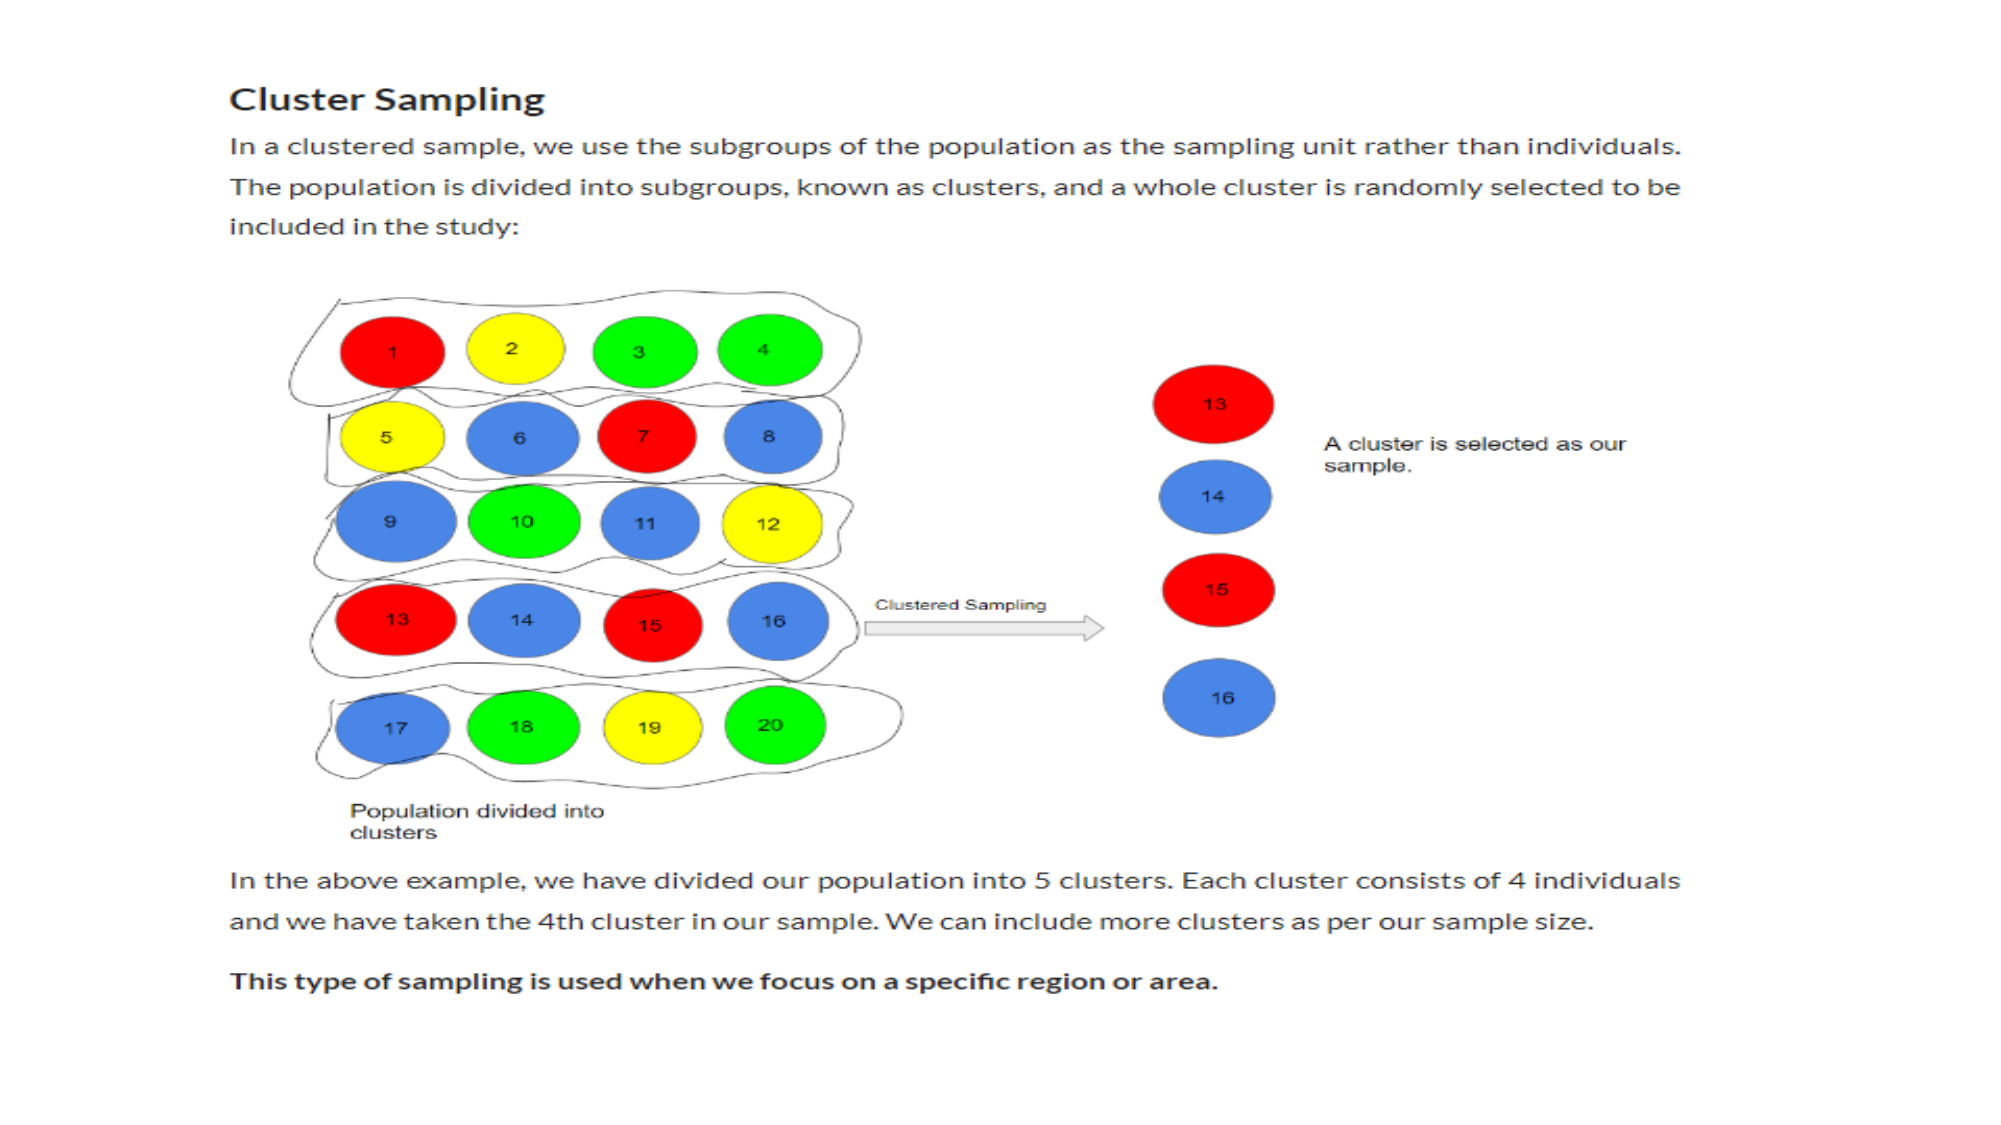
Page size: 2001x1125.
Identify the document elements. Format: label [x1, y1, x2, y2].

picture [98, 15, 1725, 1042]
